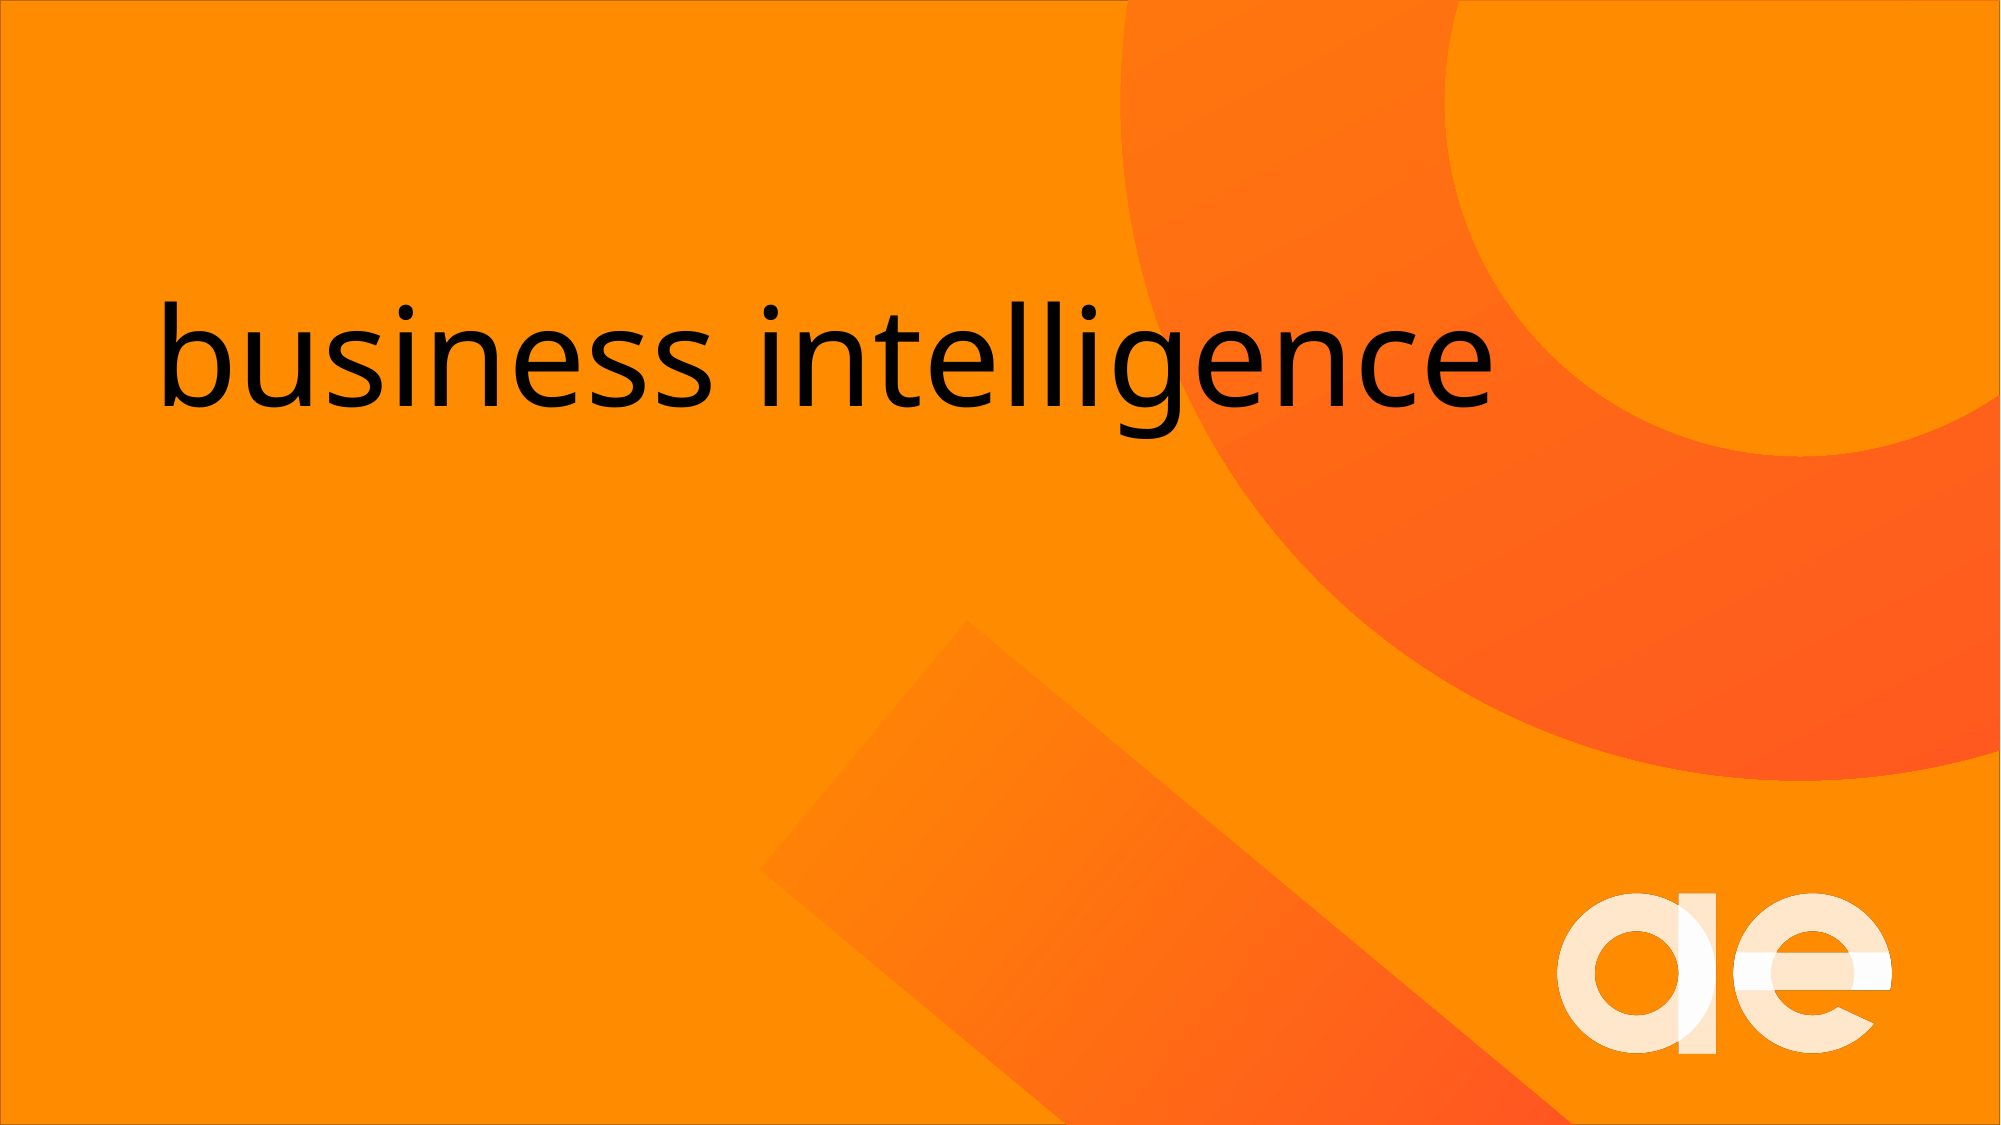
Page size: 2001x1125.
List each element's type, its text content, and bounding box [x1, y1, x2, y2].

title business intelligence [138, 131, 1556, 444]
picture [1557, 893, 1892, 1054]
